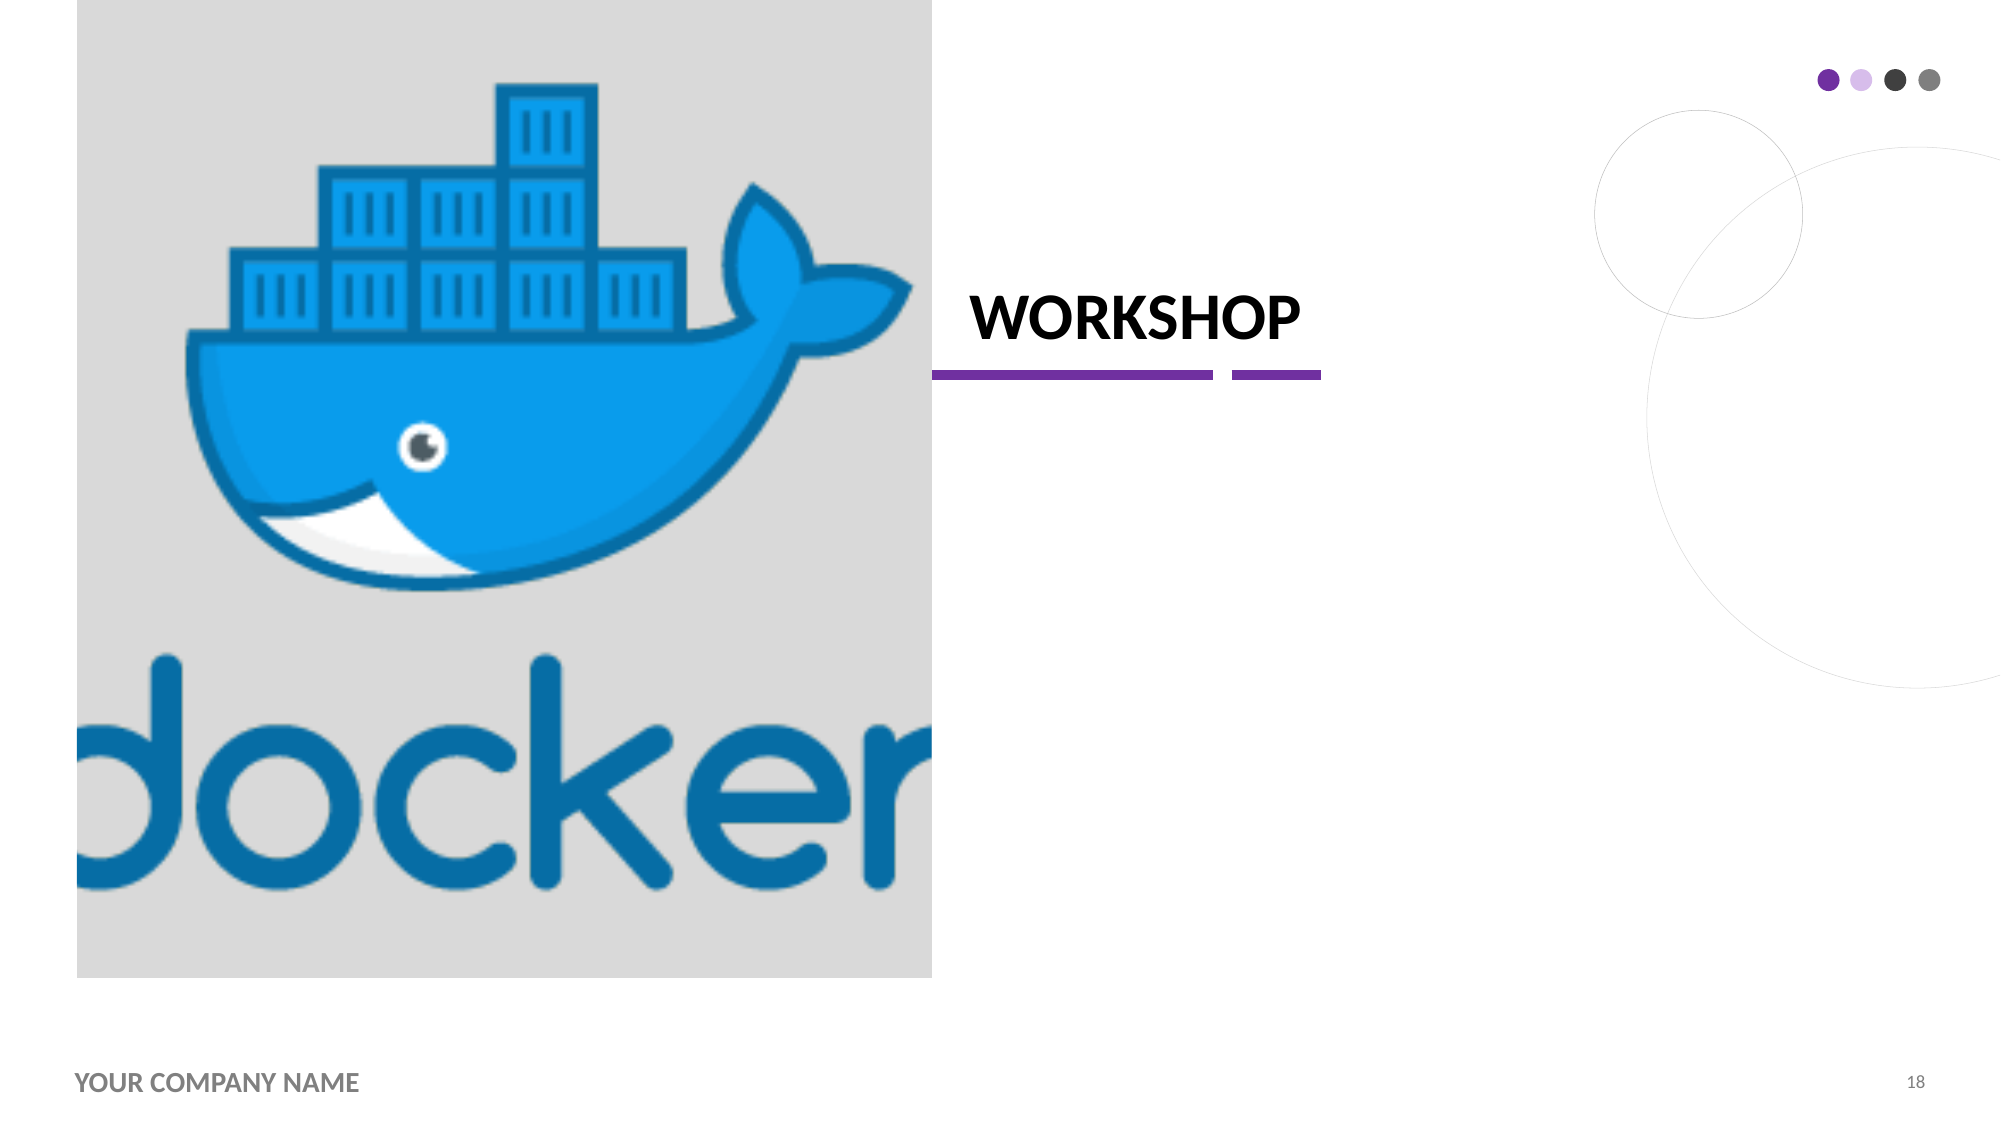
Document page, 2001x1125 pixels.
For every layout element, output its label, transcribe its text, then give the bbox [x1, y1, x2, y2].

title Workshop [969, 130, 1863, 355]
picture [76, 0, 932, 978]
slide_number 18 [1490, 1060, 1941, 1102]
list Your company name [59, 1060, 431, 1101]
